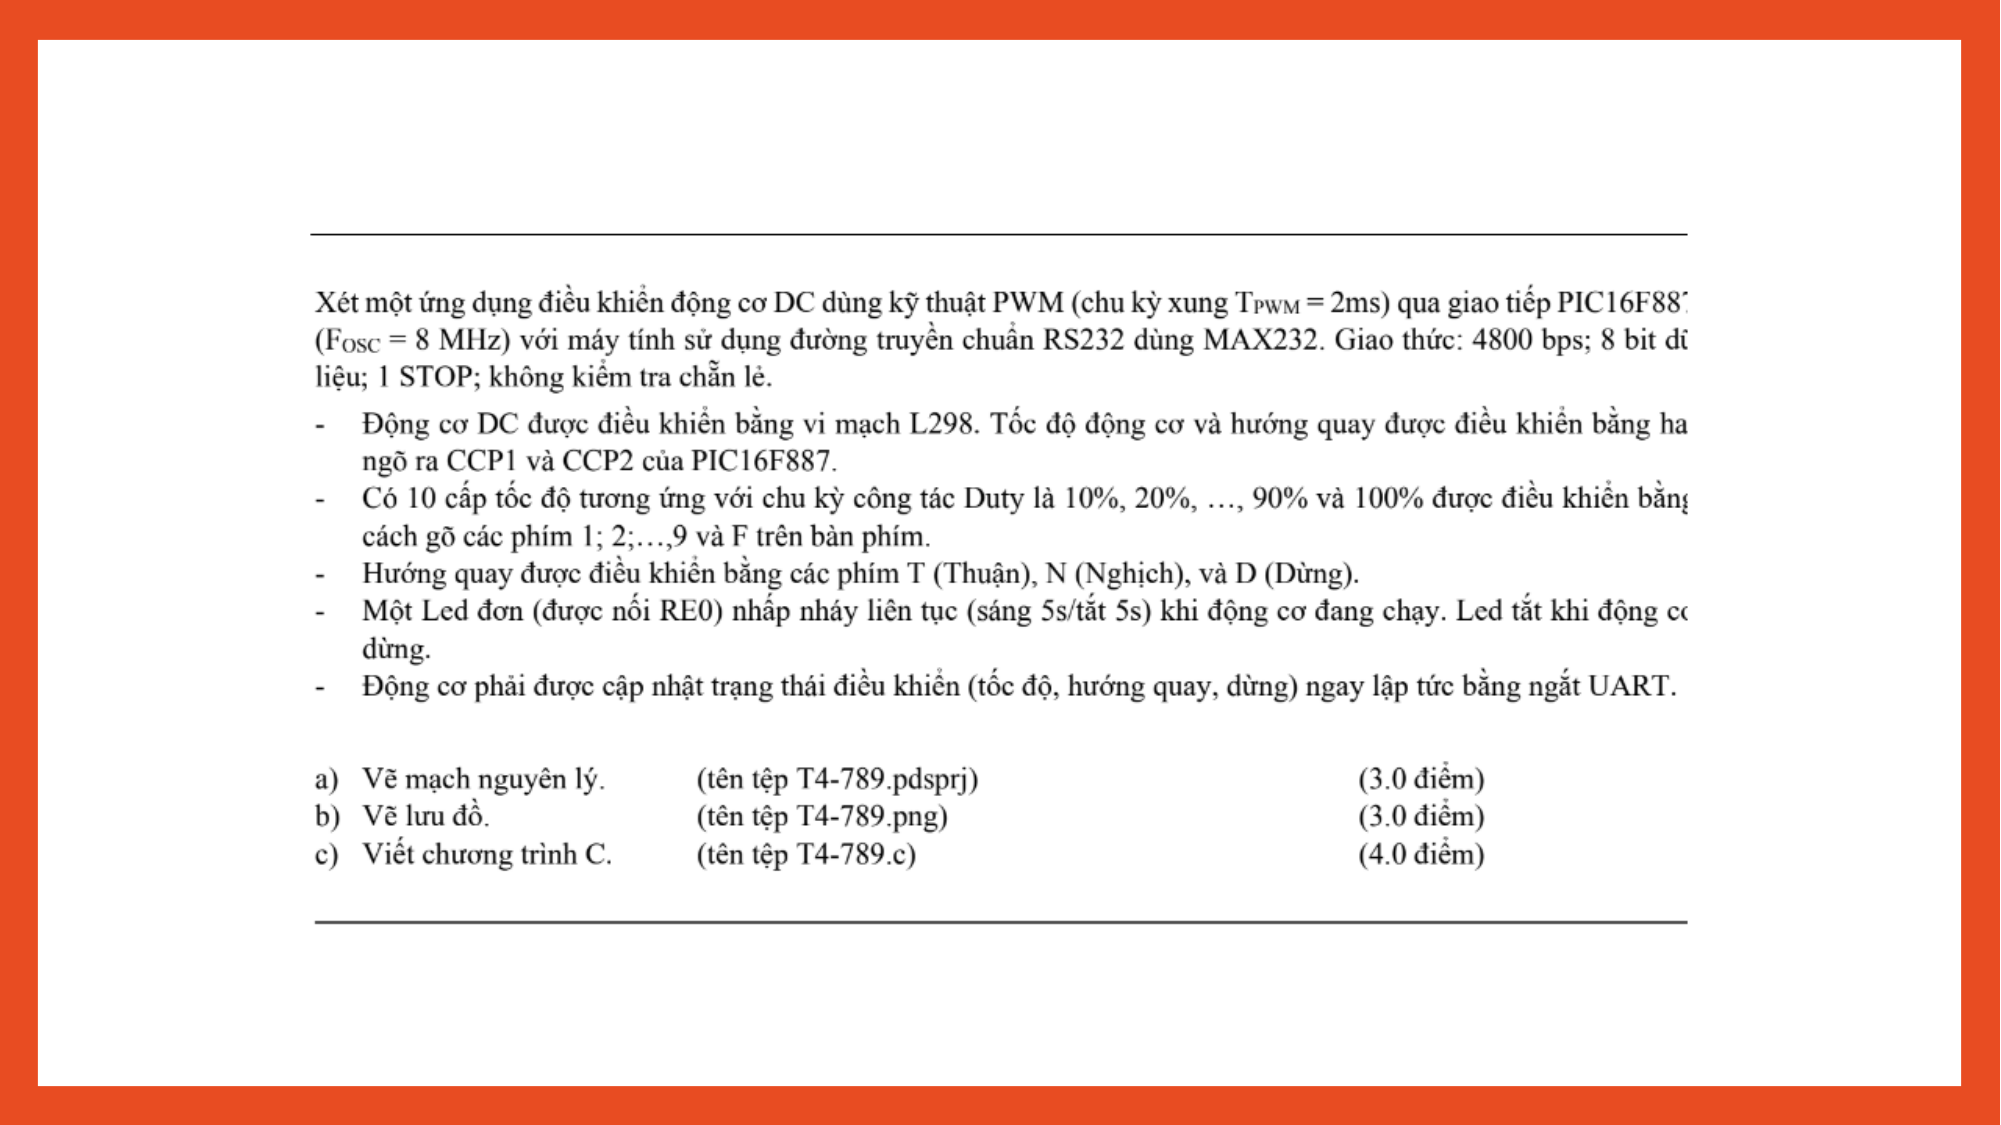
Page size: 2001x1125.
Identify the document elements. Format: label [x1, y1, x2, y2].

picture [283, 220, 1716, 929]
